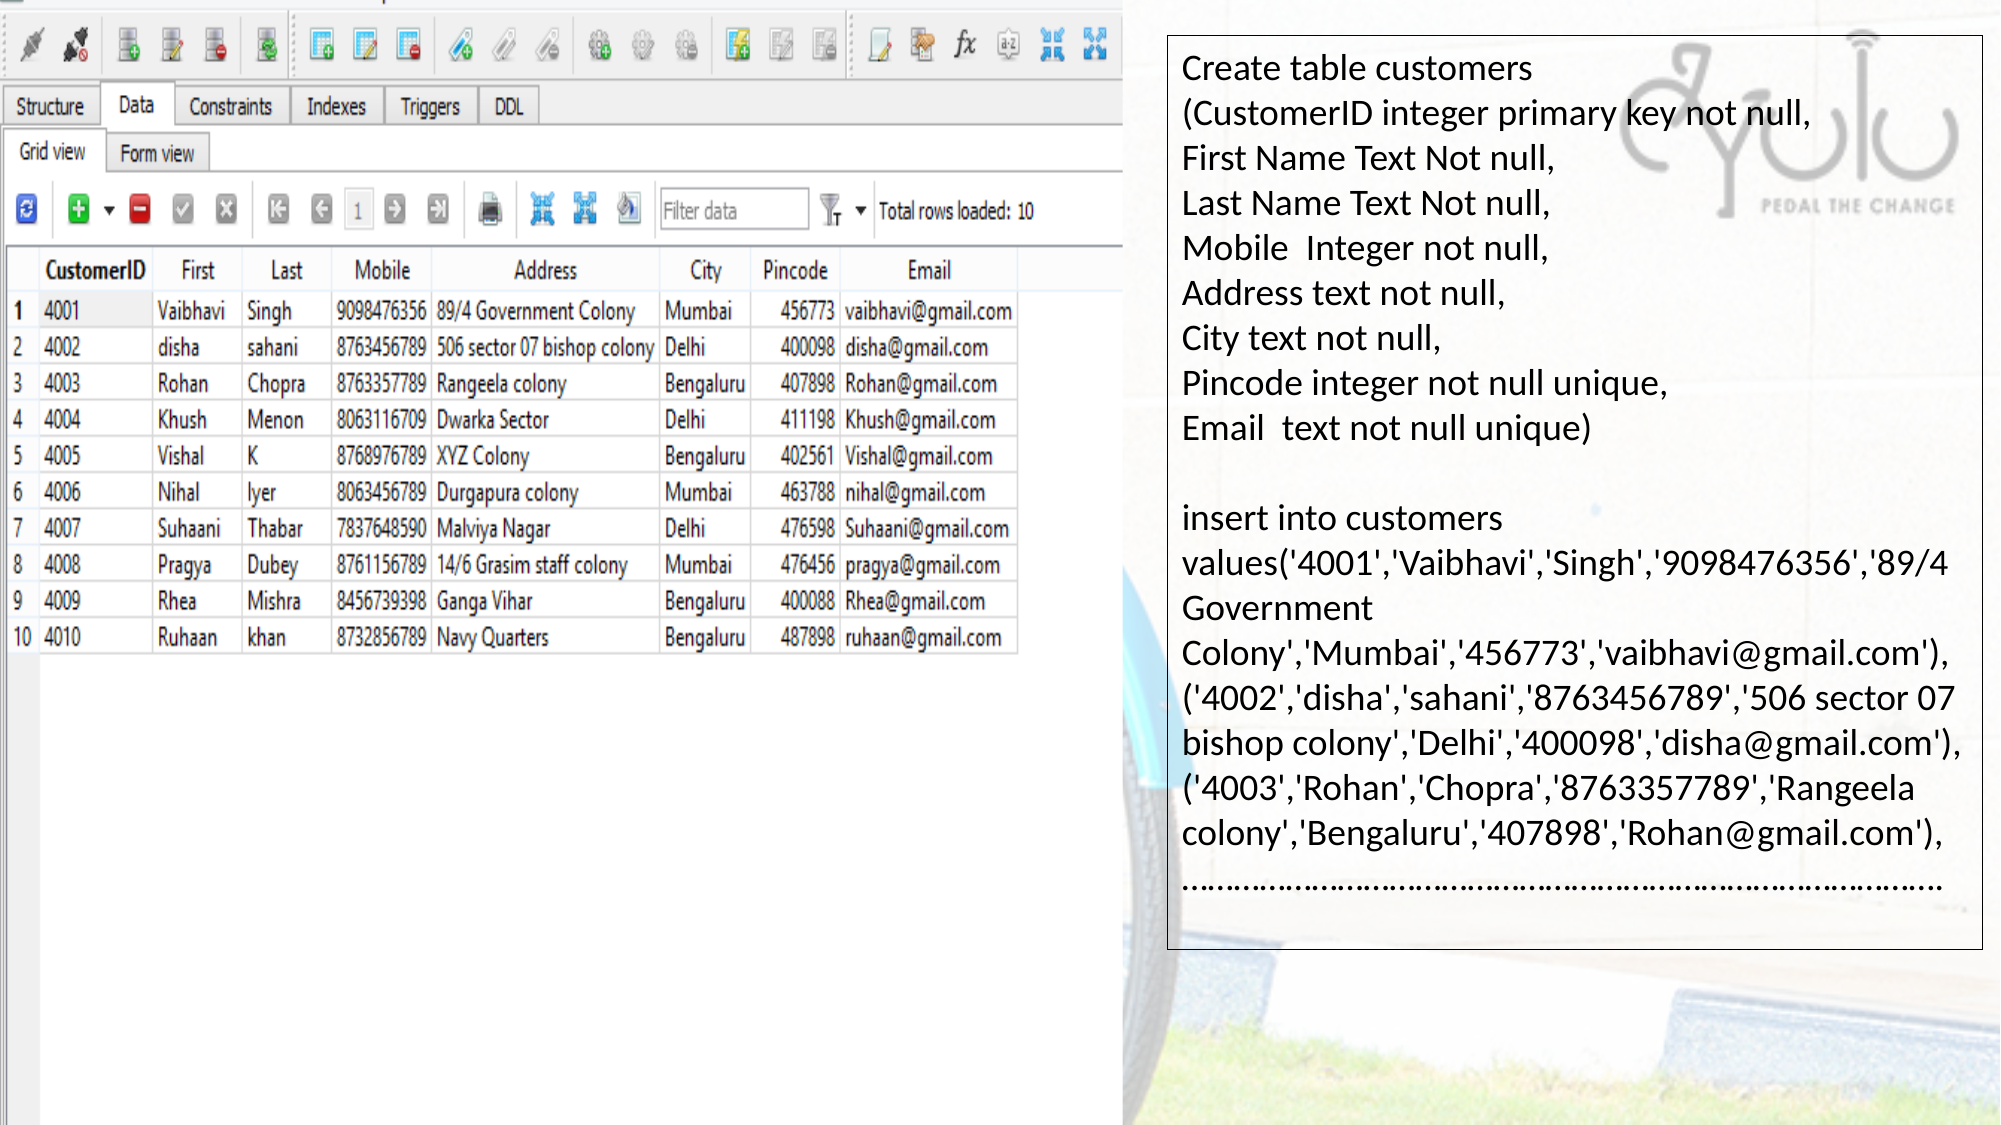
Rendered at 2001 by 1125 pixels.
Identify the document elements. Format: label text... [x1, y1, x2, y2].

picture [0, 0, 1123, 1125]
text_box Create table customers (CustomerID integer primary key not null, First Name Text Not null, Last Name Text Not null, Mobile Integer not null, Address text not null, City text not null, Pincode integer not null unique, Email text not null unique) insert into customers values('4001','Vaibhavi','Singh','9098476356','89/4 Government Colony','Mumbai','456773','vaibhavi@gmail.com'), ('4002','disha','sahani','8763456789','506 sector 07 bishop colony','Delhi','400098','disha@gmail.com'), ('4003','Rohan','Chopra','8763357789','Rangeela colony','Bengaluru','407898','Rohan@gmail.com'),……………………………………………………………………………. [1167, 35, 1983, 950]
